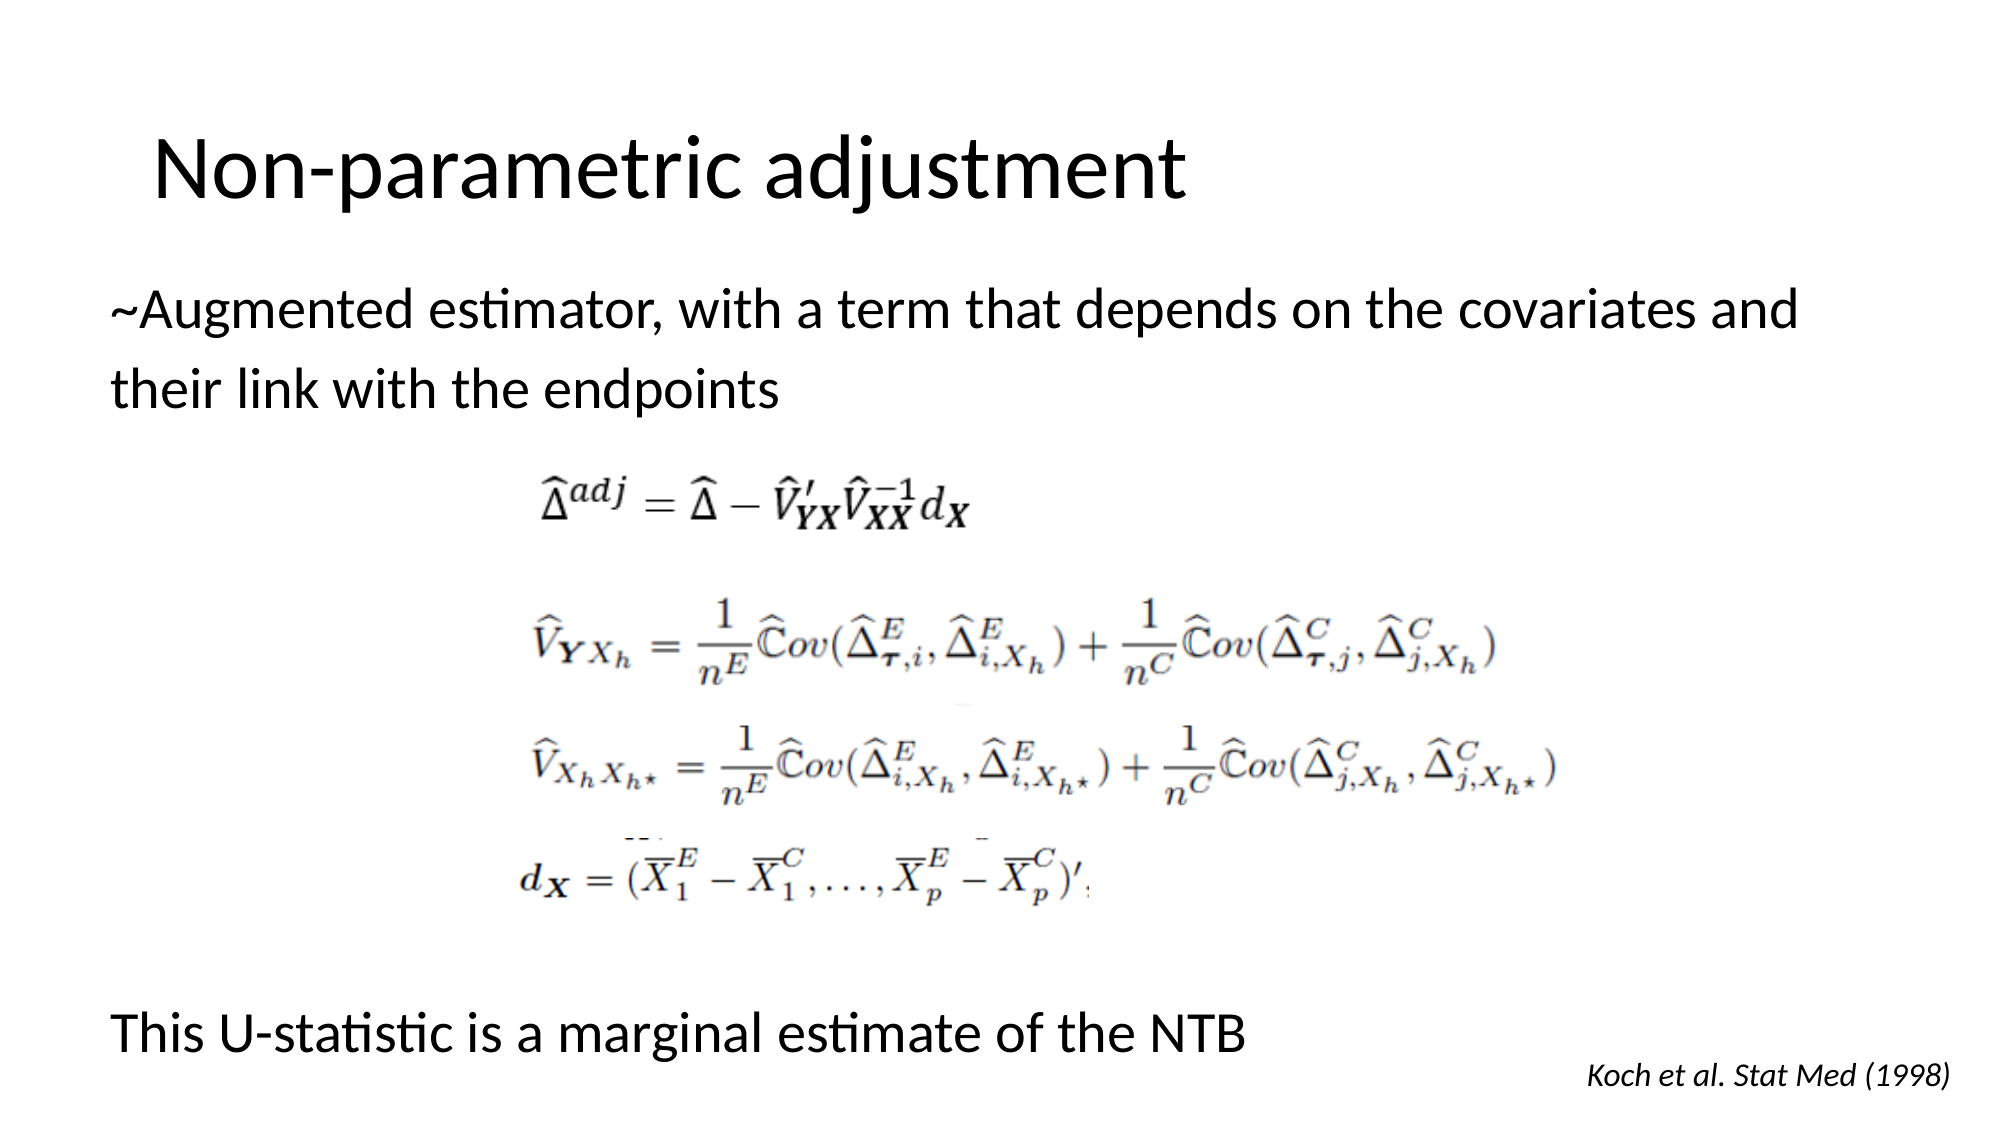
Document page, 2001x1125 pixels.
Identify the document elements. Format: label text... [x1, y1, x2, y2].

title Non-parametric adjustment [137, 59, 1863, 278]
picture [505, 443, 1013, 577]
text_box ~Augmented estimator, with a term that depends on the covariates and their link with the endpoints This U-statistic is a marginal estimate of the NTB [95, 244, 1905, 1022]
picture [514, 710, 1565, 817]
picture [514, 838, 1090, 909]
text_box Koch et al. Stat Med (1998) [1571, 1045, 2000, 1101]
picture [514, 581, 1510, 706]
